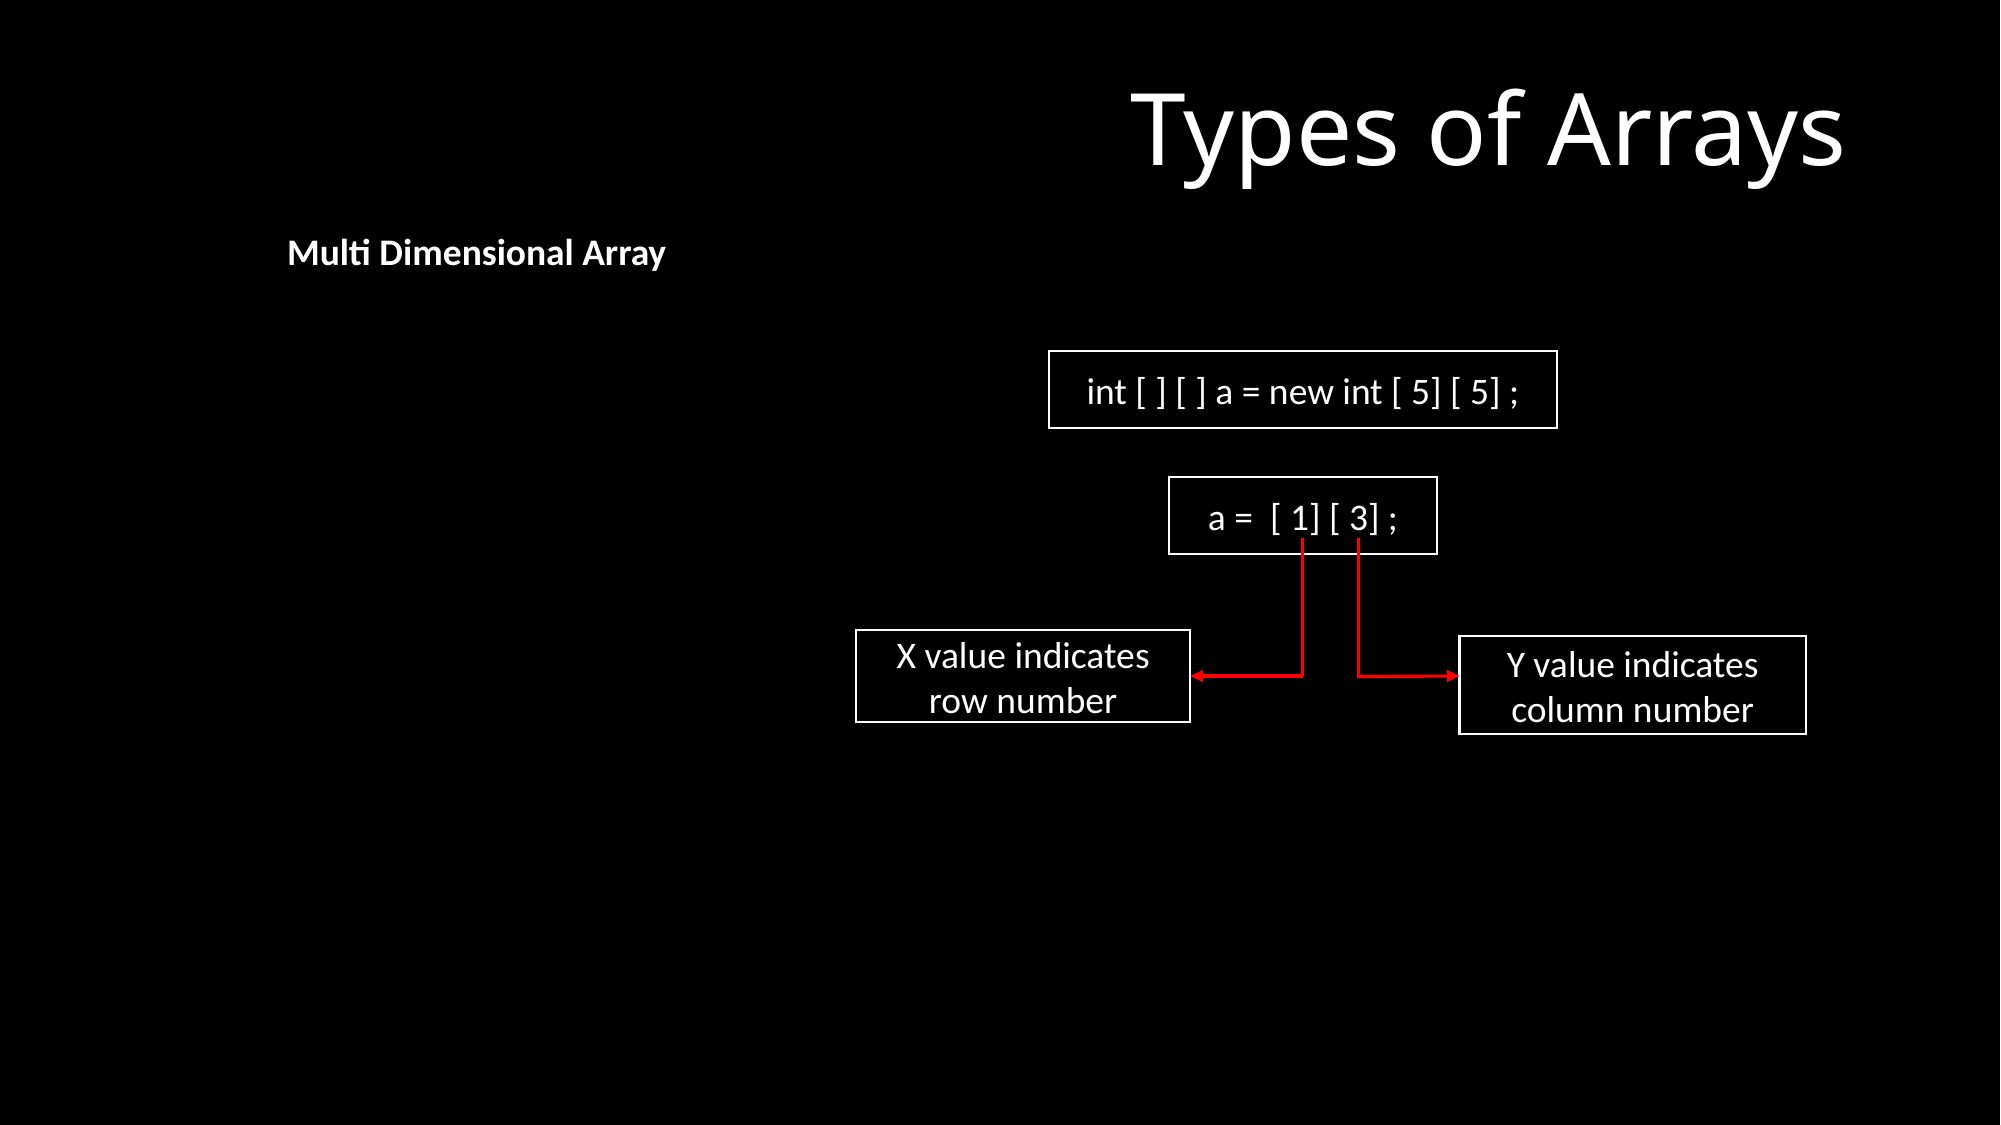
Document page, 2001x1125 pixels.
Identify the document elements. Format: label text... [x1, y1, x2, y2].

text_box a = [ 1] [ 3] ; [1168, 476, 1438, 555]
text_box Multi Dimensional Array [188, 215, 766, 286]
text_box Y value indicates column number [1458, 635, 1807, 735]
text_box X value indicates row number [855, 629, 1191, 723]
text_box int [ ] [ ] a = new int [ 5] [ 5] ; [1048, 350, 1558, 429]
title Types of Arrays [137, 37, 1863, 230]
